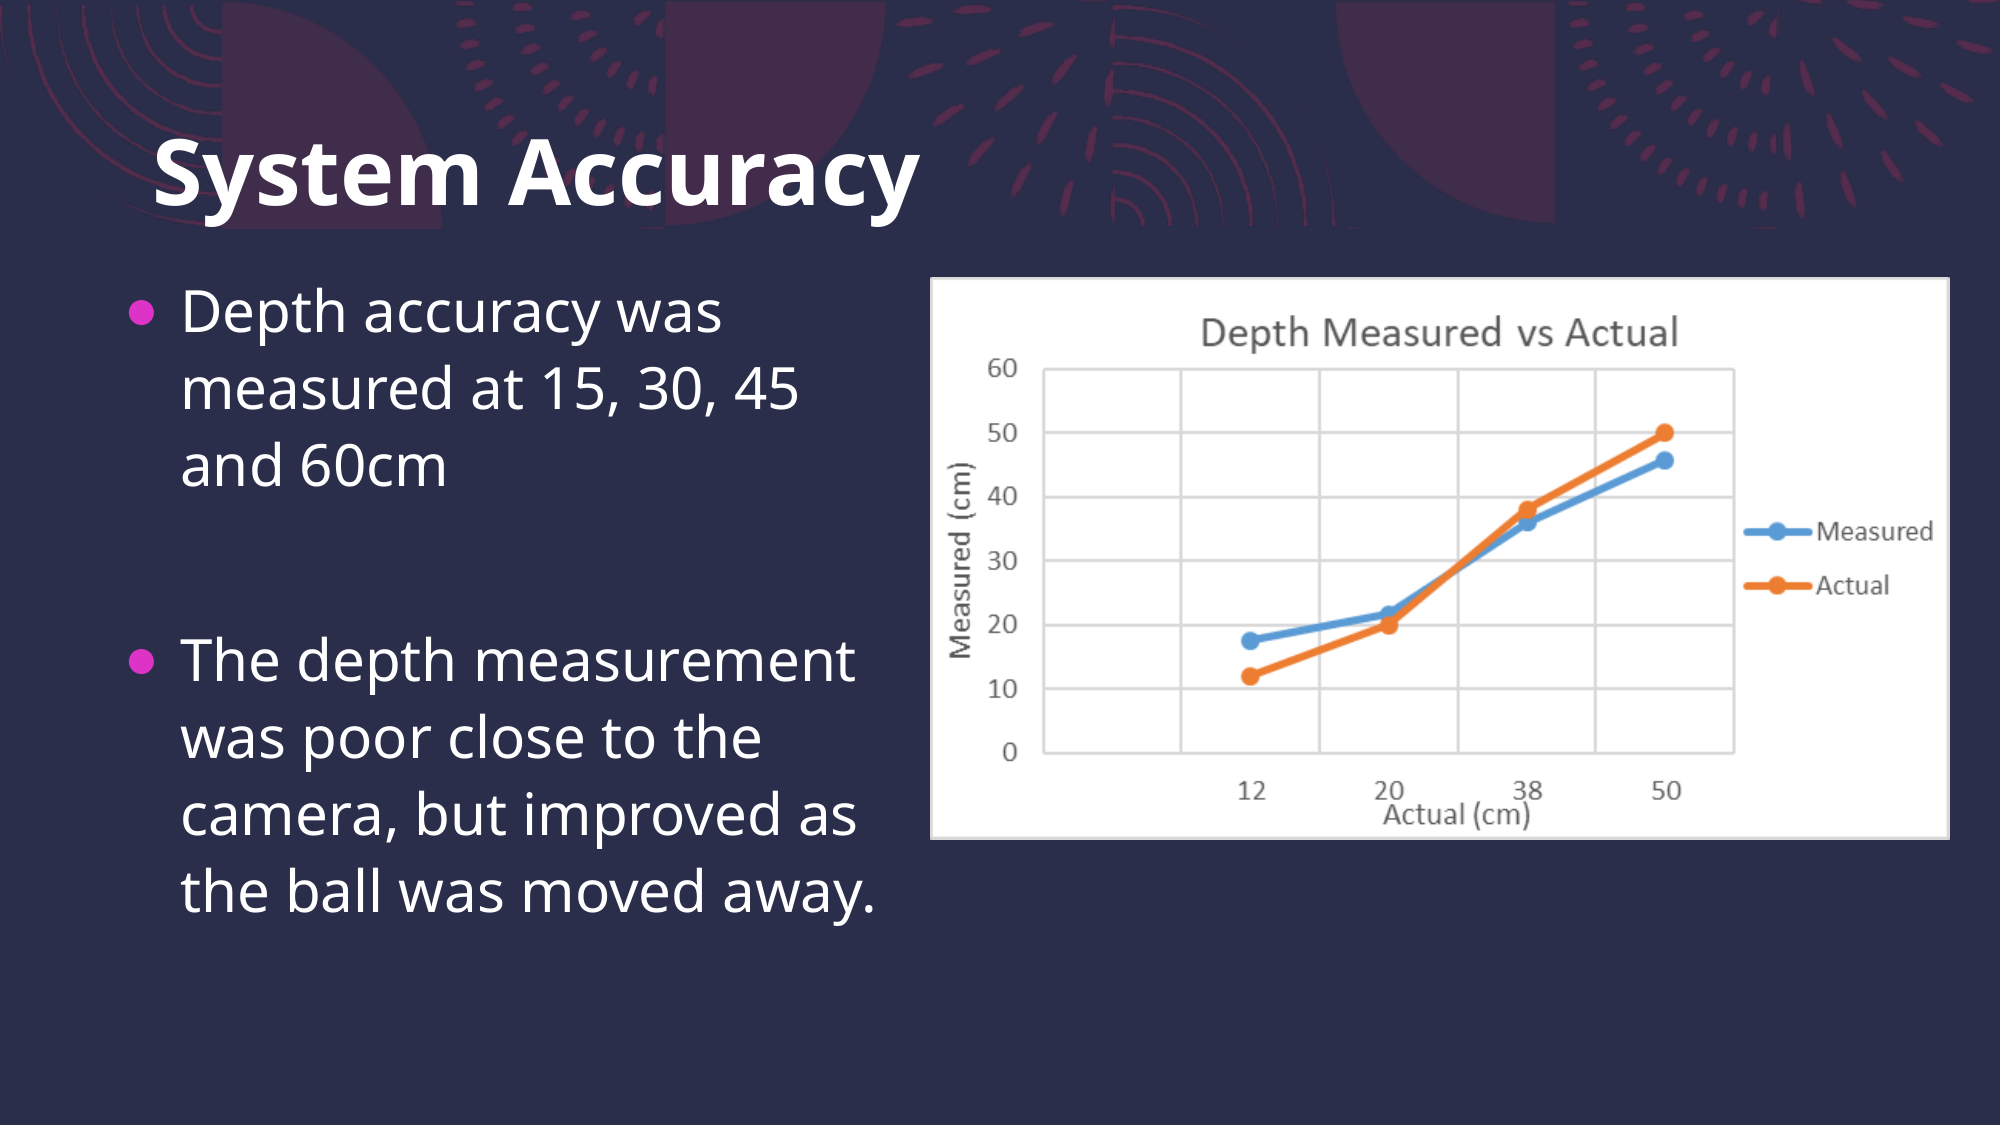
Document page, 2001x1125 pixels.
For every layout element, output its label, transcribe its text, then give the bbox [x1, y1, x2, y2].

picture [930, 277, 1951, 840]
list Depth accuracy was measured at 15, 30, 45 and 60cm The depth measurement was poor close to the camera, but improved as the ball was moved away. [90, 259, 931, 1095]
title System Accuracy [137, 60, 1863, 275]
